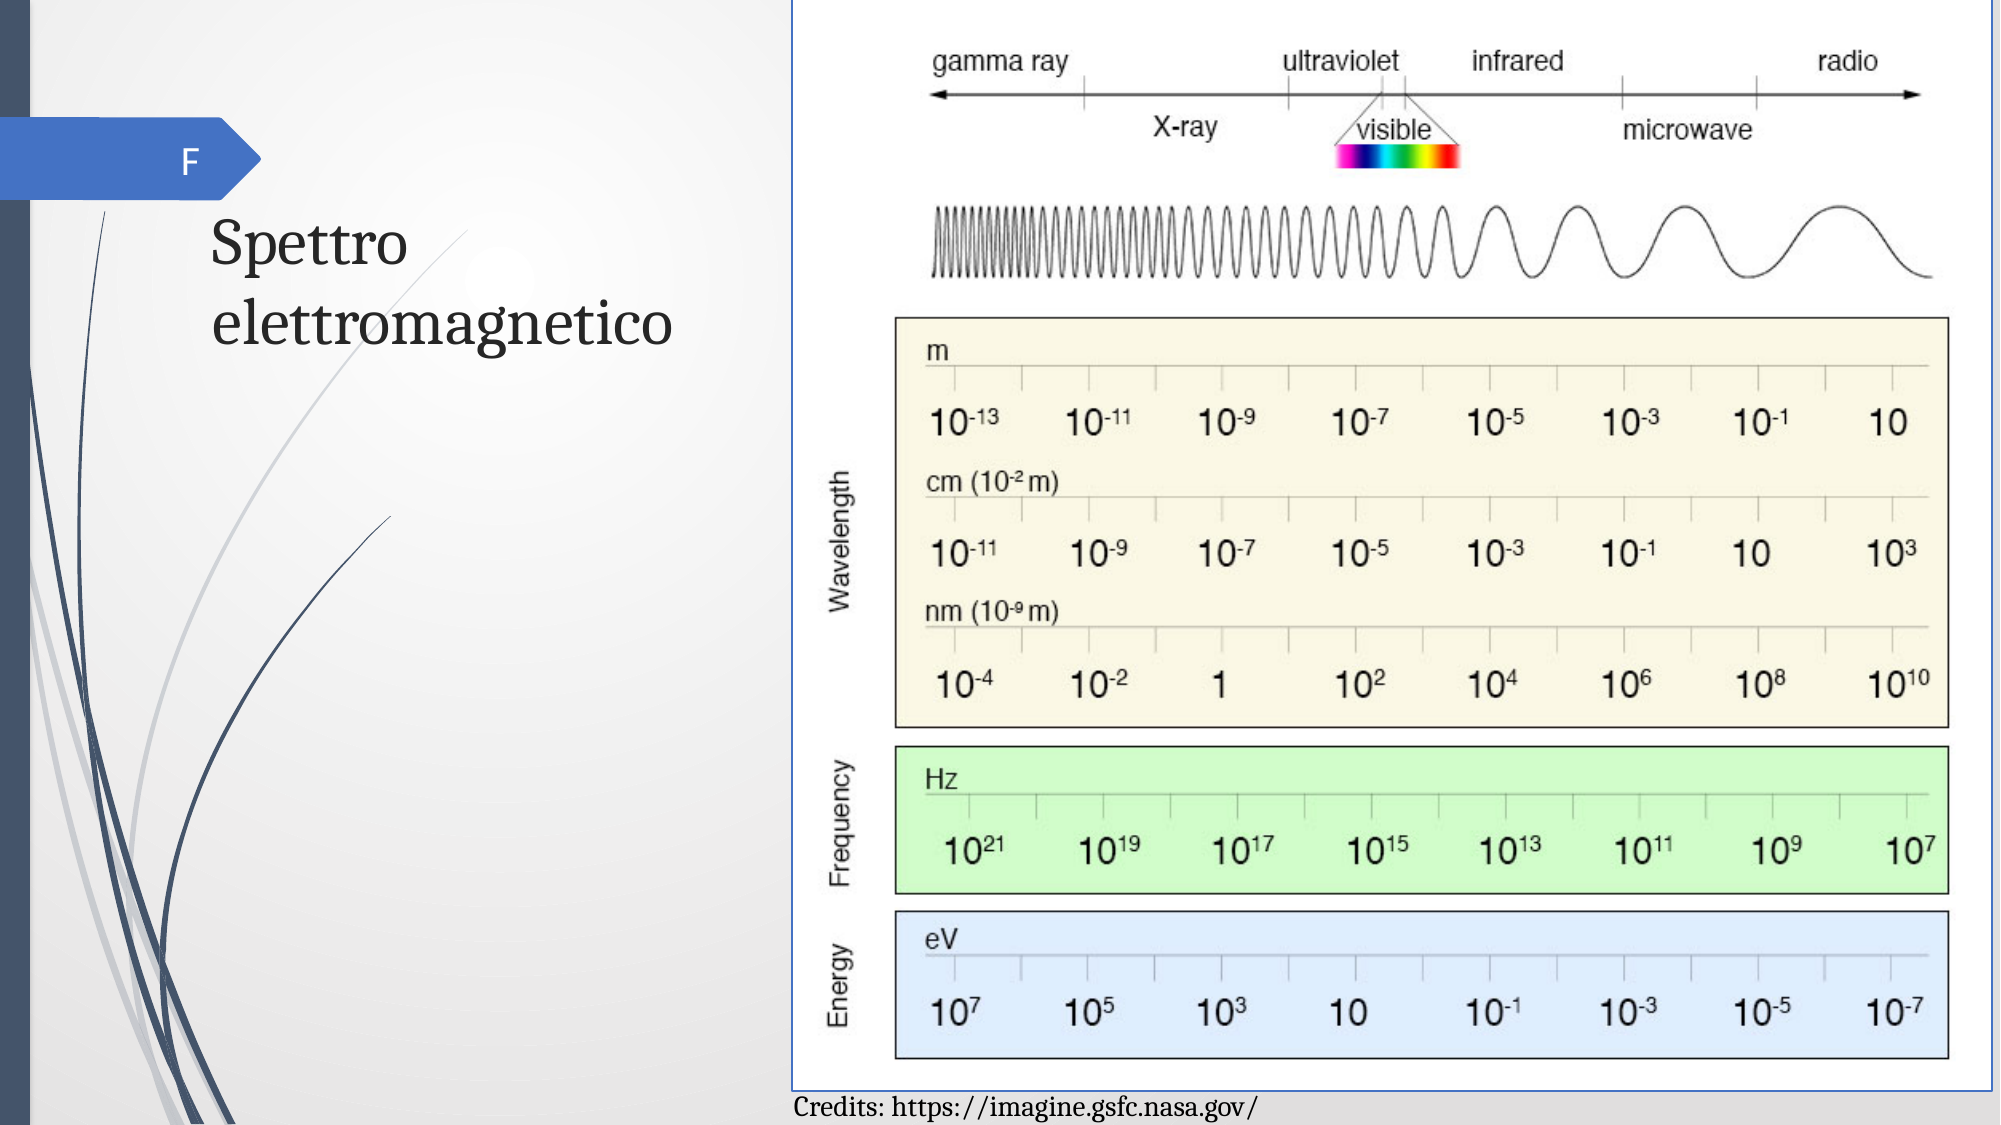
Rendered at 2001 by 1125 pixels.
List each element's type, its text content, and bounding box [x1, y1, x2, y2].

text_box Credits: https://imagine.gsfc.nasa.gov/ [779, 1079, 1329, 1125]
picture [792, 0, 1992, 1091]
title Spettro elettromagnetico [197, 190, 789, 397]
slide_number F [87, 129, 216, 190]
